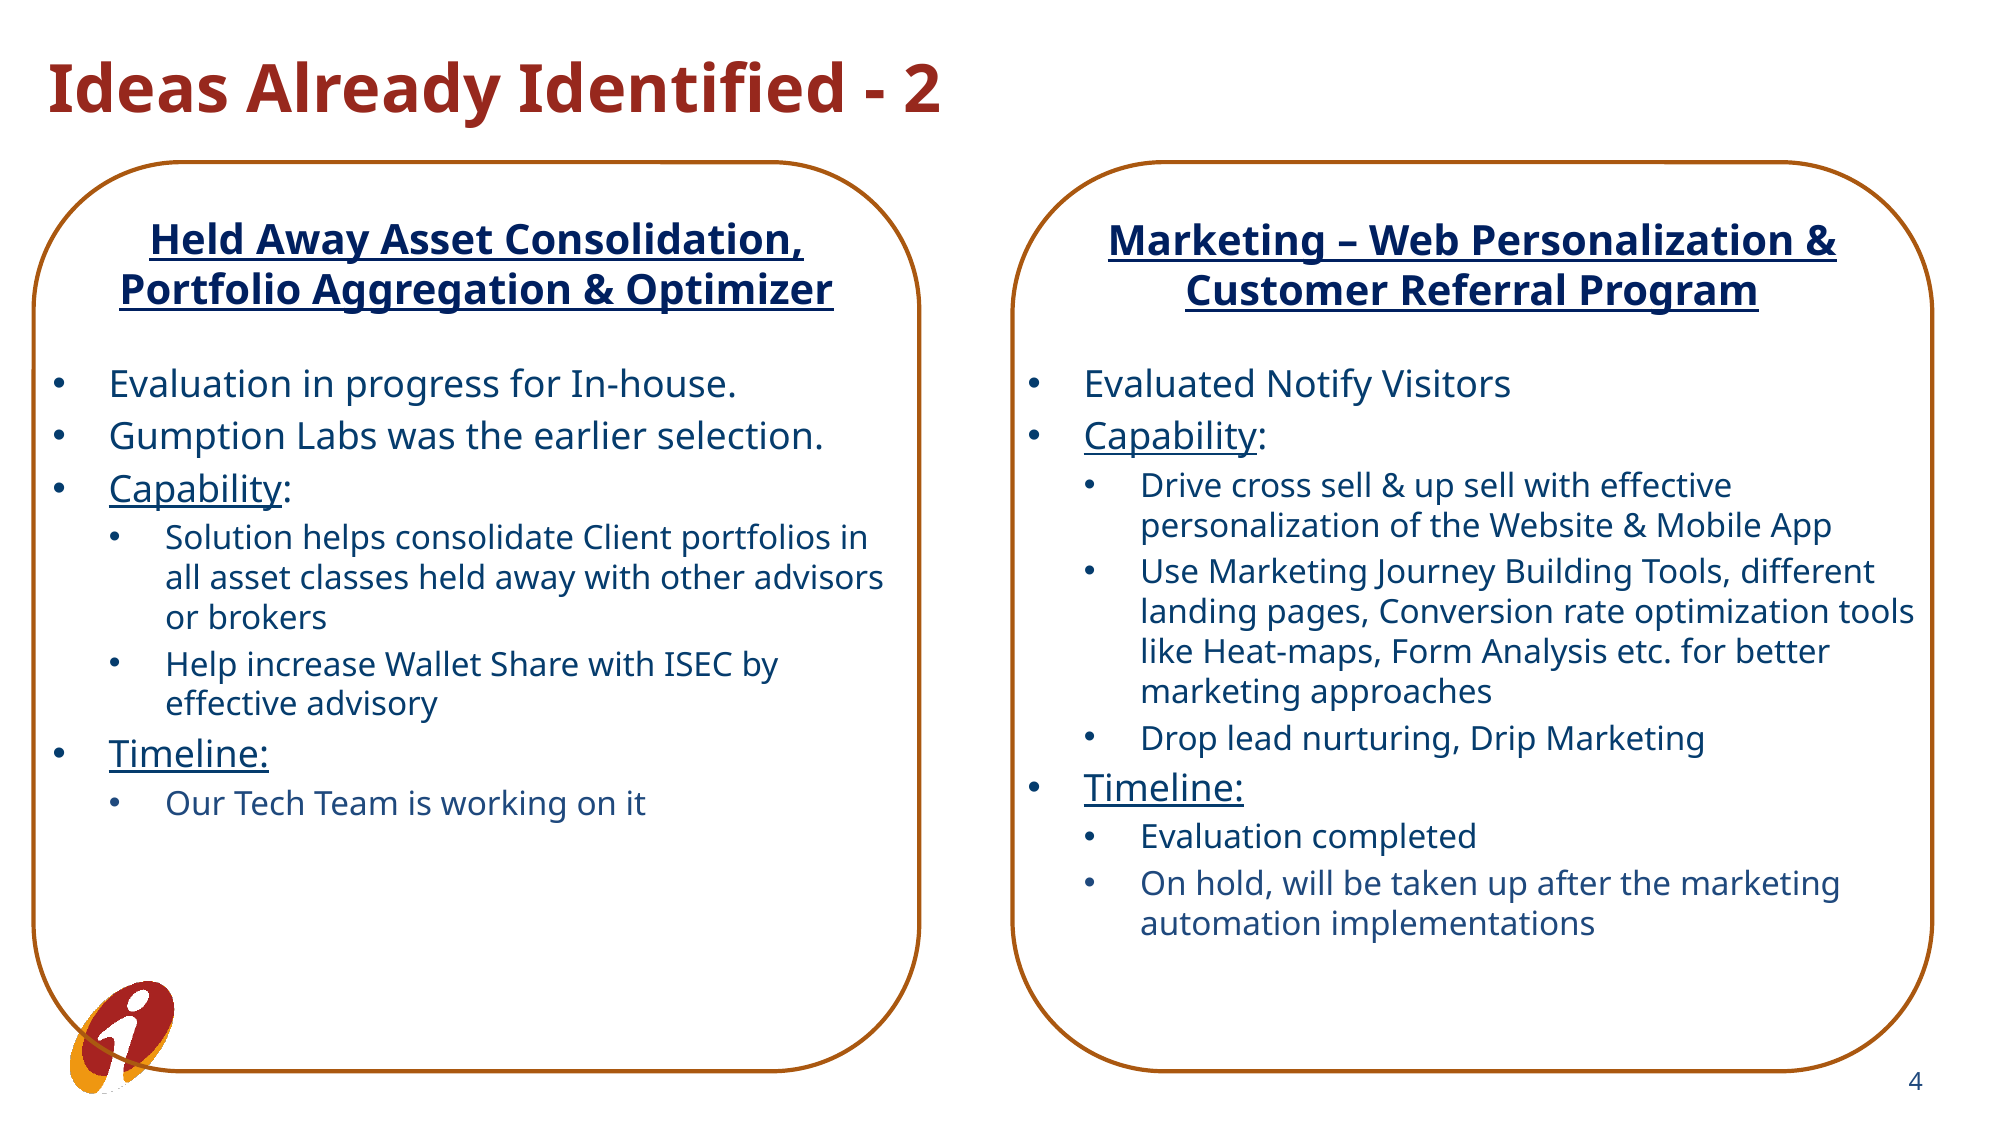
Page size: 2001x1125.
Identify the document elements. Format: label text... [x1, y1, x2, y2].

text_box Held Away Asset Consolidation, Portfolio Aggregation & Optimizer [31, 160, 922, 1074]
list Evaluated Notify Visitors Capability: Drive cross sell & up sell with effective personalization of the Website & Mobile App Use Marketing Journey Building Tools, different landing pages, Conversion rate optimization tools like Heat-maps, Form Analysis etc. for better marketing approaches Drop lead nurturing, Drip Marketing Timeline: Evaluation completed On hold, will be taken up after the marketing automation implementations [1012, 352, 1933, 1013]
picture [62, 1016, 181, 1100]
text_box Marketing – Web Personalization & Customer Referral Program [1041, 1013, 1903, 1074]
list Ideas Already Identified - 2 [33, 38, 1951, 163]
slide_number 4 [1837, 1052, 1938, 1113]
list Evaluation in progress for In-house. Gumption Labs was the earlier selection. Capability: Solution helps consolidate Client portfolios in all asset classes held away with other advisors or brokers Help increase Wallet Share with ISEC by effective advisory Timeline: Our Tech Team is working on it [37, 352, 920, 886]
text_box Marketing – Web Personalization & Customer Referral Program [1010, 160, 1935, 943]
